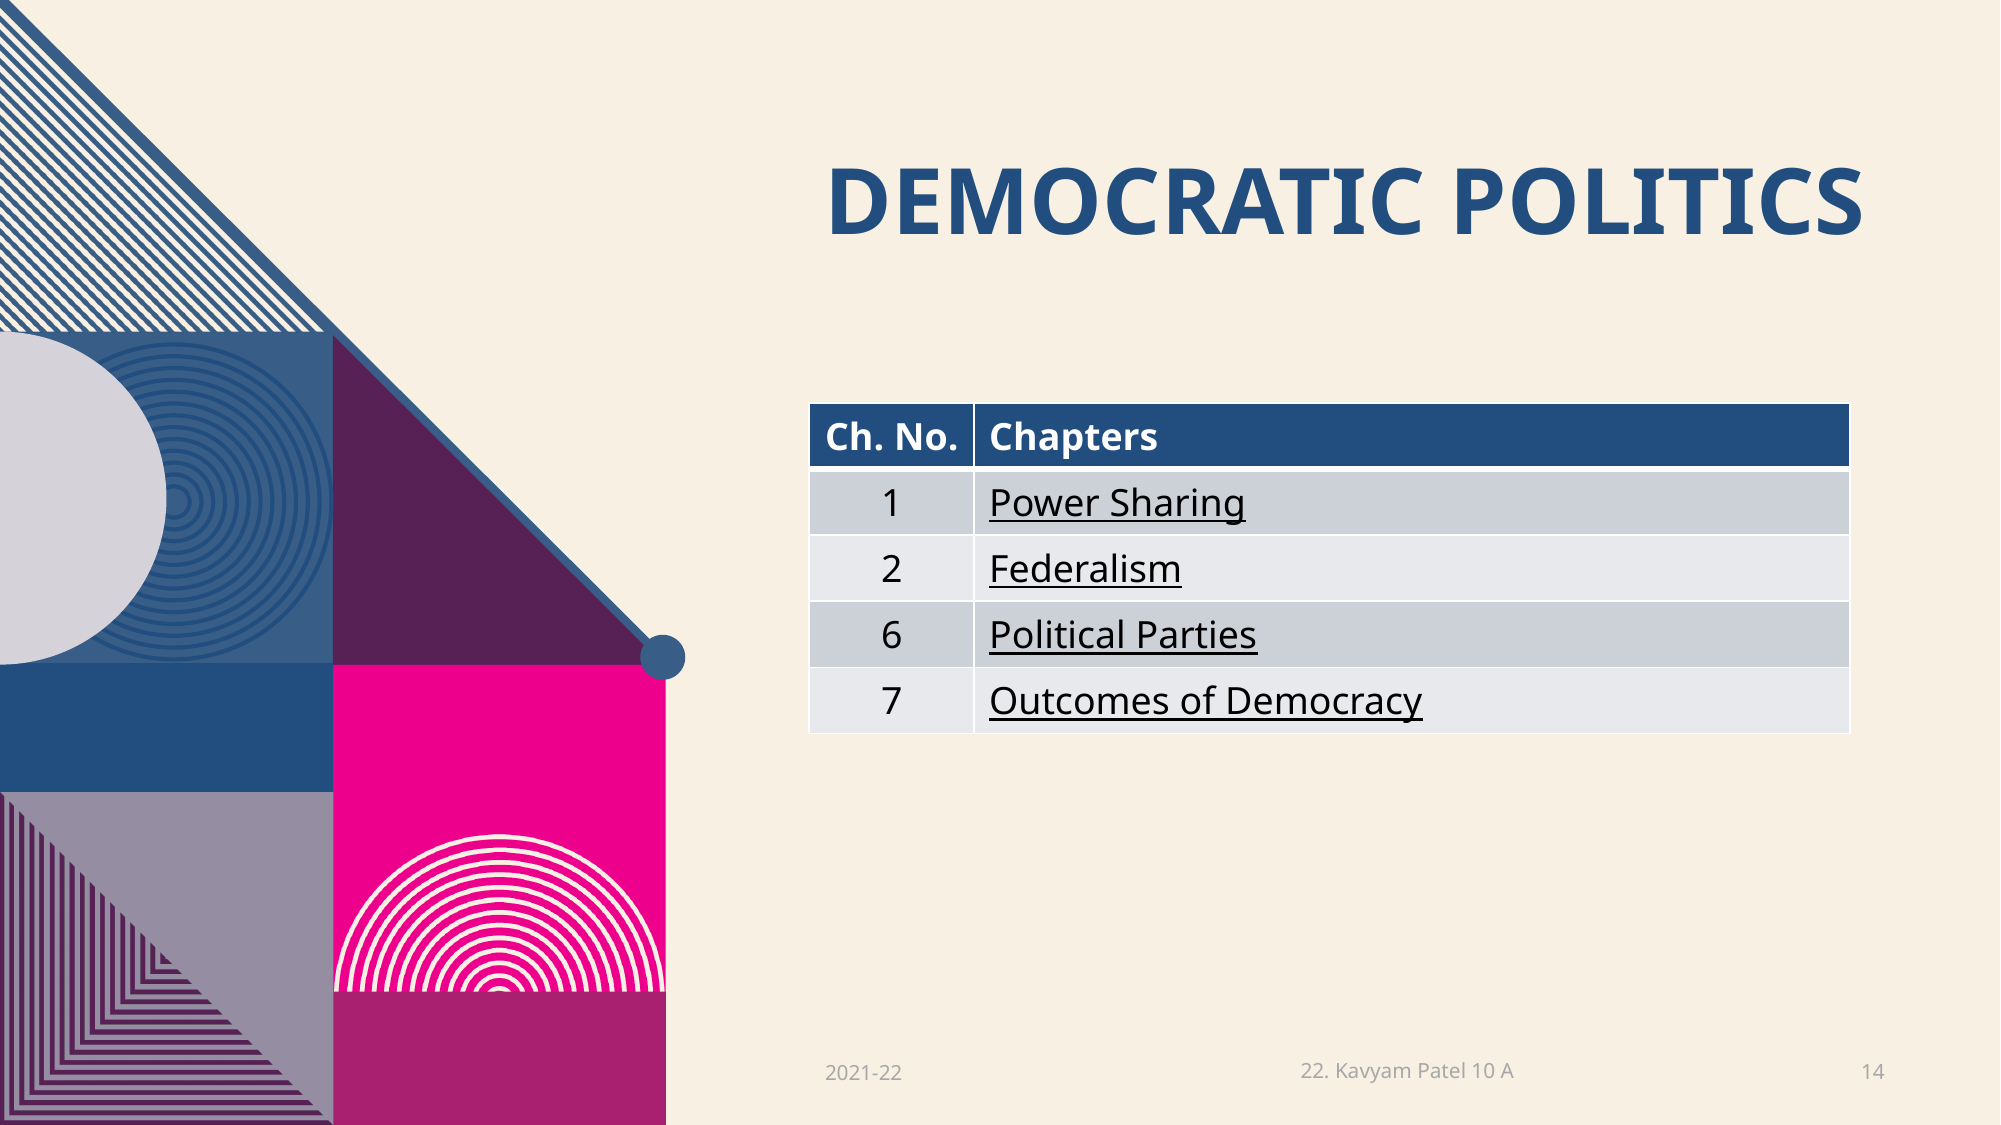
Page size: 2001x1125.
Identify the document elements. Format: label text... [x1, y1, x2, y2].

picture [10, 0, 332, 321]
table_cell 6 [810, 602, 973, 667]
table_cell 7 [810, 668, 973, 733]
picture [0, 4, 330, 333]
picture [0, 792, 333, 1125]
table_cell 2 [810, 536, 973, 600]
table_cell Federalism [975, 536, 1849, 600]
slide_number 14 [1824, 1042, 1900, 1103]
slide_number 2021-22 [810, 1042, 990, 1103]
table_header Chapters [975, 404, 1849, 466]
table_header Ch. No. [810, 404, 973, 466]
footer 22. Kavyam Patel 10 A [1219, 1041, 1595, 1102]
table_cell Power Sharing [975, 472, 1849, 534]
picture [334, 834, 665, 991]
table_cell Political Parties [975, 602, 1849, 667]
title Democratic Politics [809, 147, 1886, 365]
table_cell Outcomes of Democracy [975, 668, 1849, 733]
table_cell 1 [810, 472, 973, 534]
